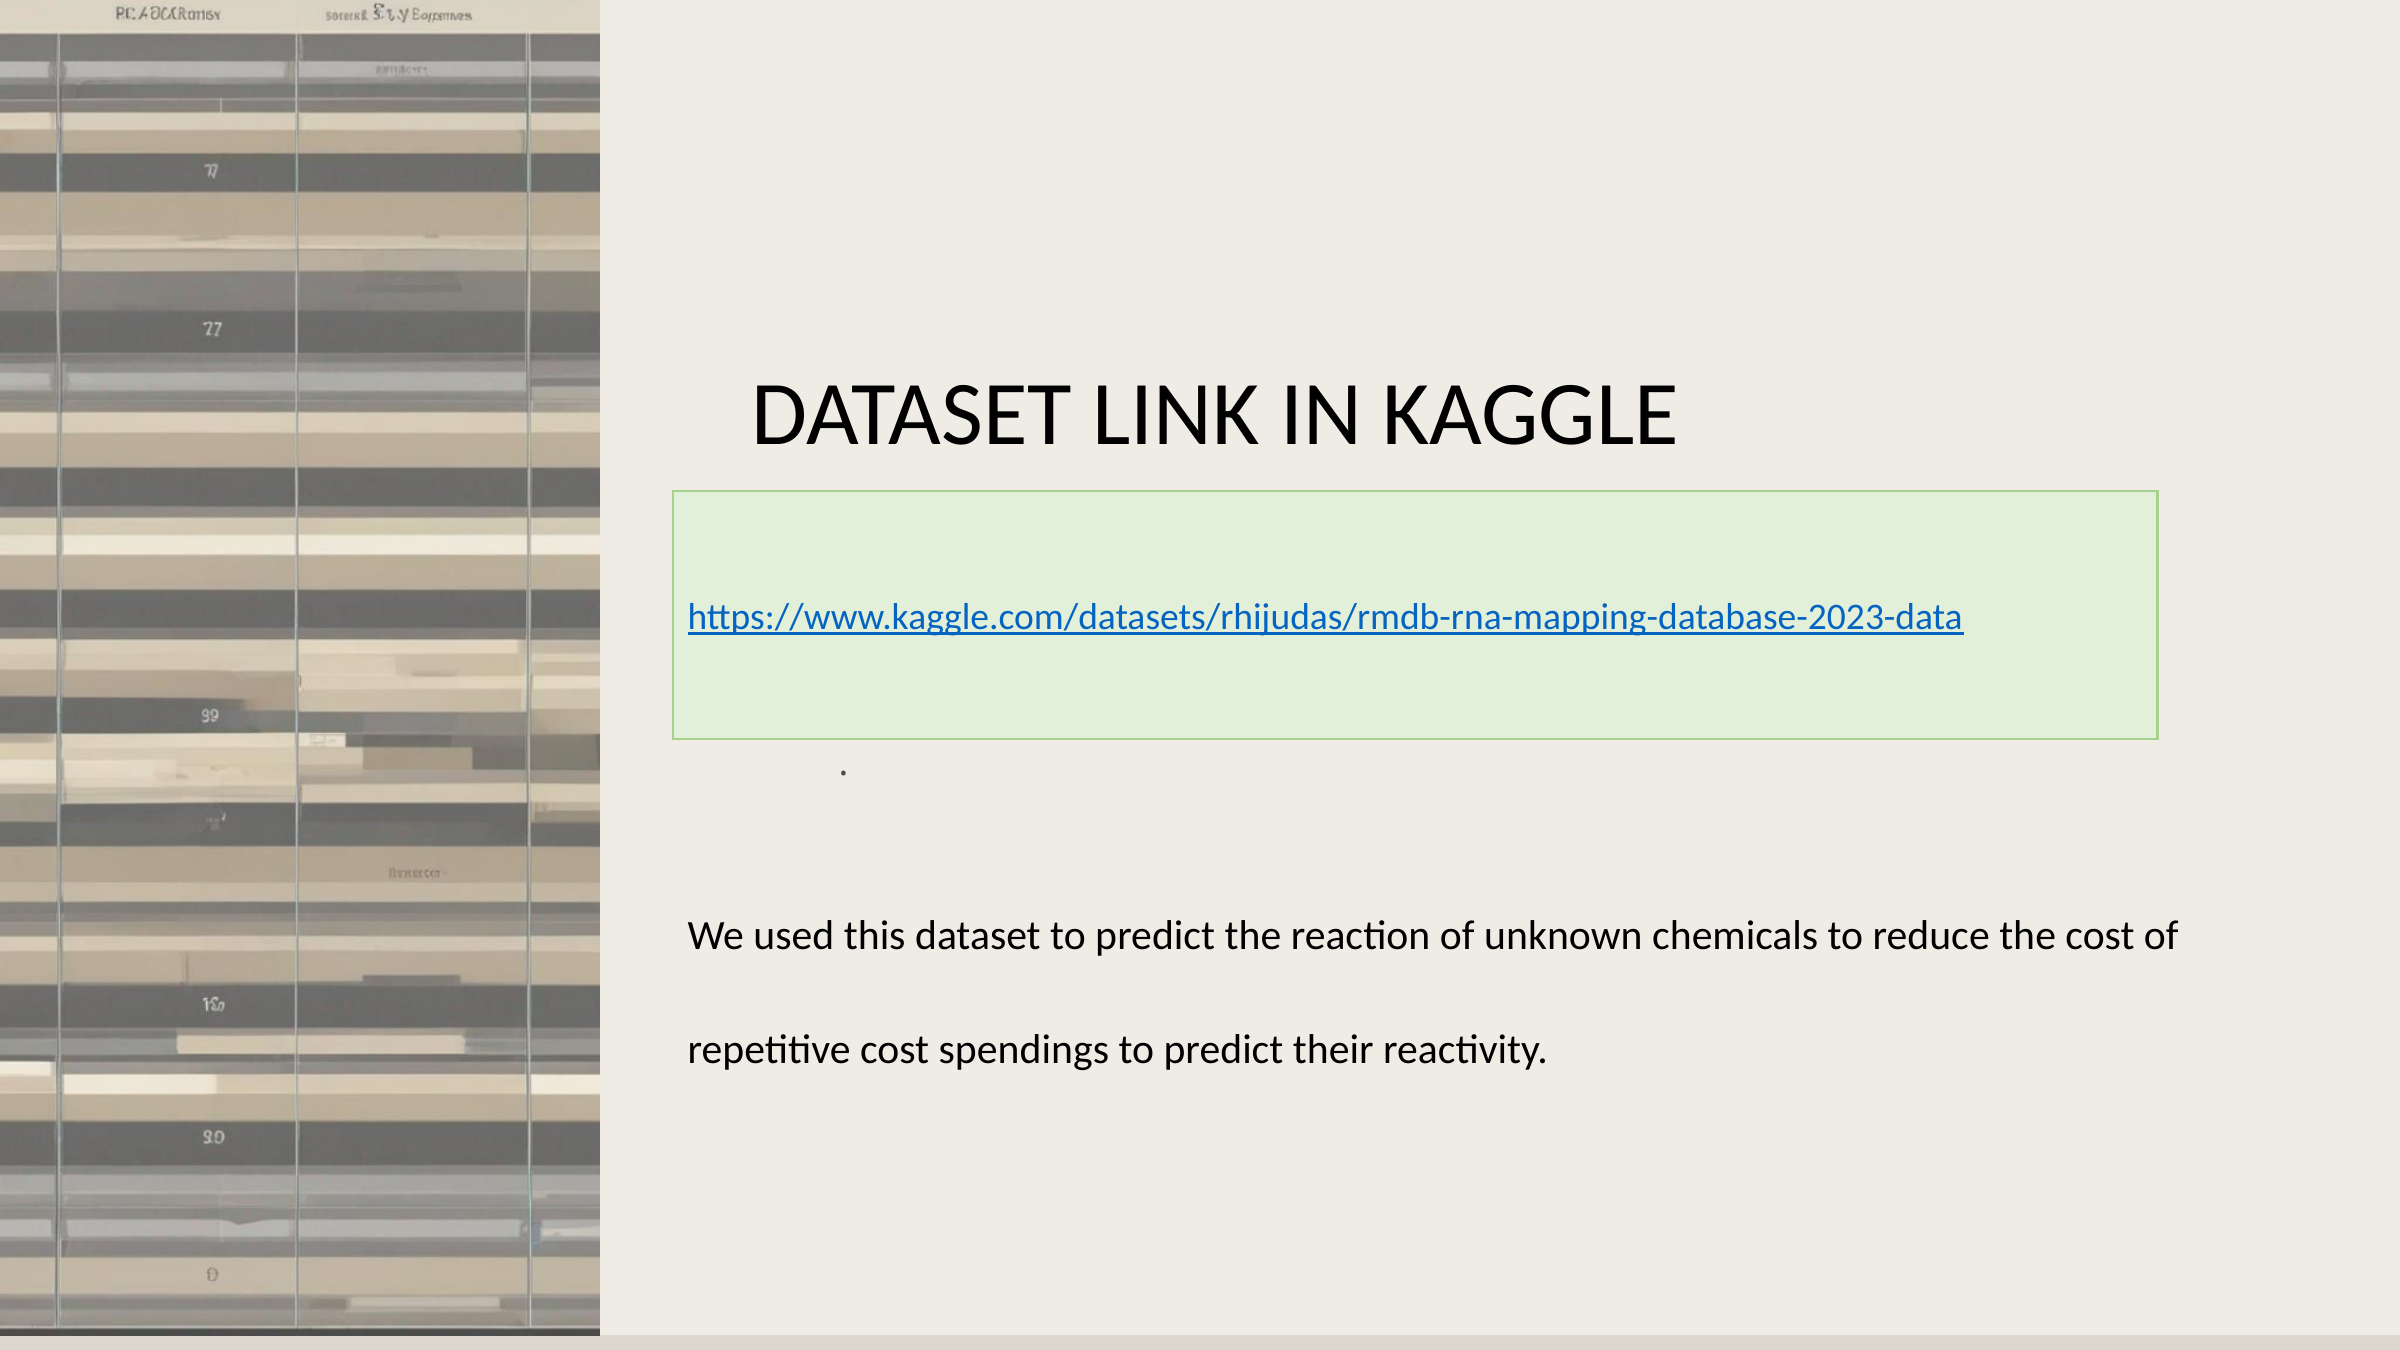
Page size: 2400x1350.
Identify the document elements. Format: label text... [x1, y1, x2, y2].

text_box [600, 0, 2400, 1336]
text_box [1554, 739, 2227, 973]
text_box . [823, 740, 1496, 836]
text_box [0, 1336, 2400, 1350]
text_box DATASET LINK IN KAGGLE [736, 341, 2264, 569]
text_box https://www.kaggle.com/datasets/rhijudas/rmdb-rna-mapping-database-2023-data [672, 490, 2159, 740]
picture [0, 0, 600, 1336]
text_box We used this dataset to predict the reaction of unknown chemicals to reduce the cost of repetitive cost spendings to predict their reactivity. [672, 836, 2200, 1065]
